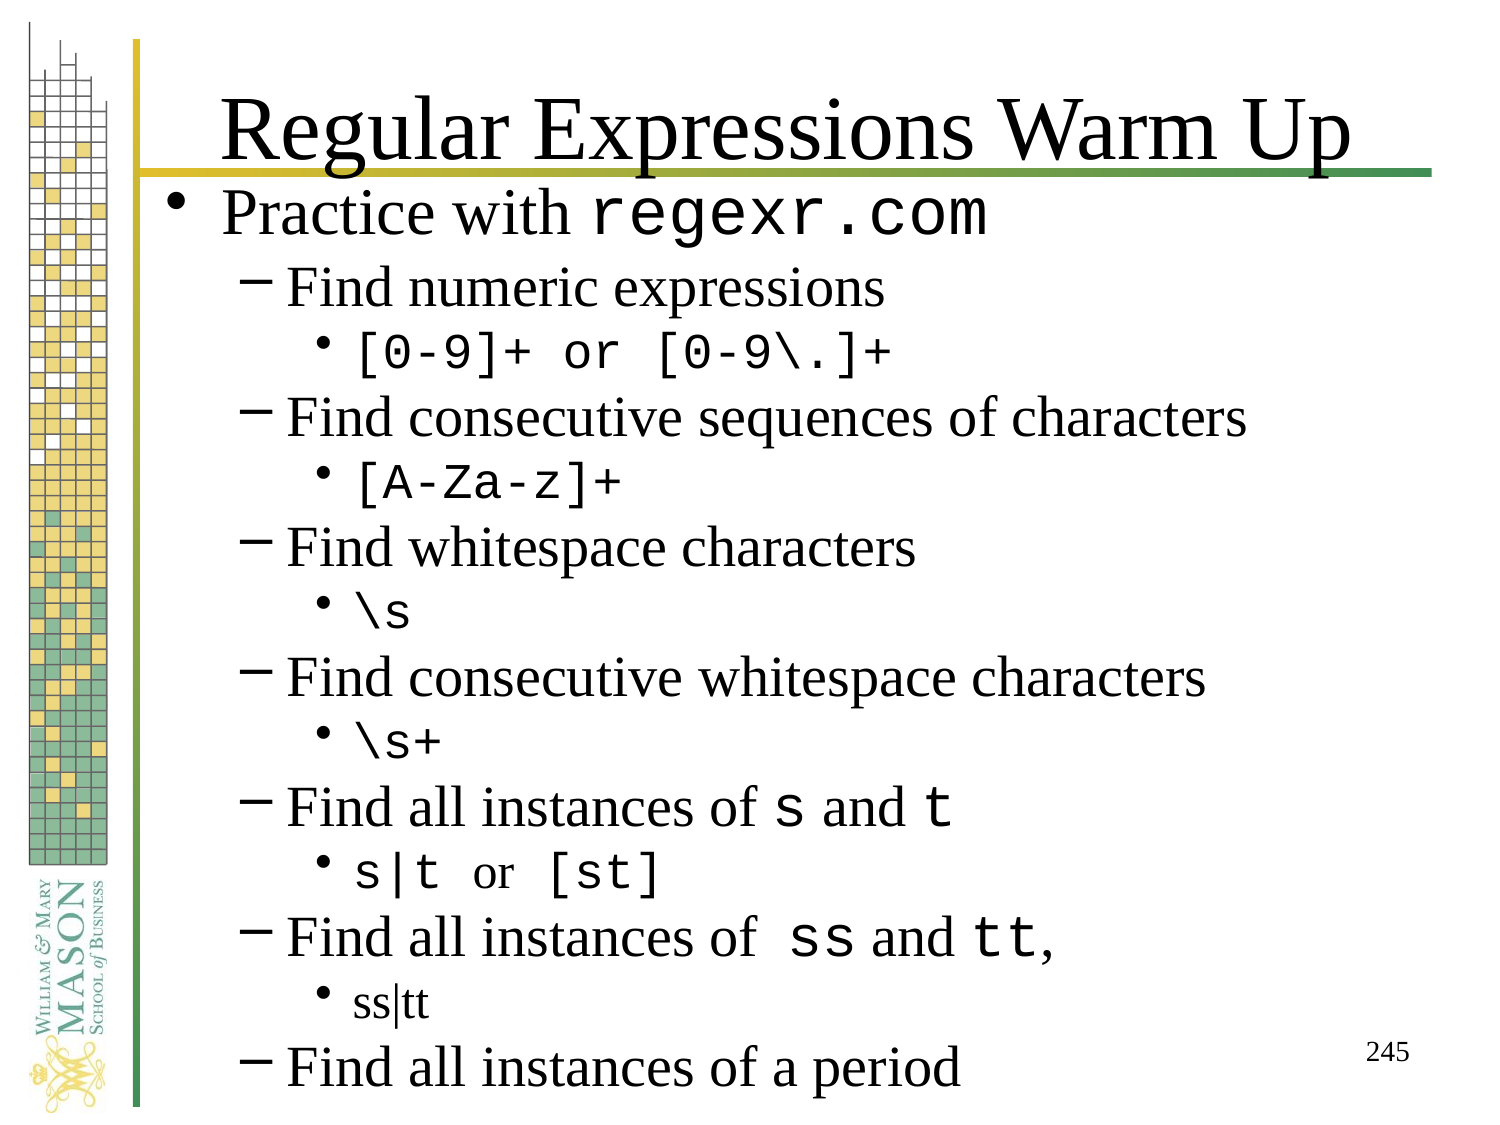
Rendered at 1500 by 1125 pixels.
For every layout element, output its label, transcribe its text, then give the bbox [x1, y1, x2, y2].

slide_number 65 [29, 879, 107, 1113]
slide_number 245 [1048, 1024, 1426, 1103]
list Practice with regexr.com Find numeric expressions [0-9]+ or [0-9\.]+ Find consecutive sequences of characters [A-Za-z]+ Find whitespace characters \s Find consecutive whitespace characters \s+ Find all instances of s and t s|t or [st] Find all instances of ss and tt, ss|tt Find all instances of a period [150, 160, 1458, 1033]
title Regular Expressions Warm Up [150, 45, 1425, 160]
